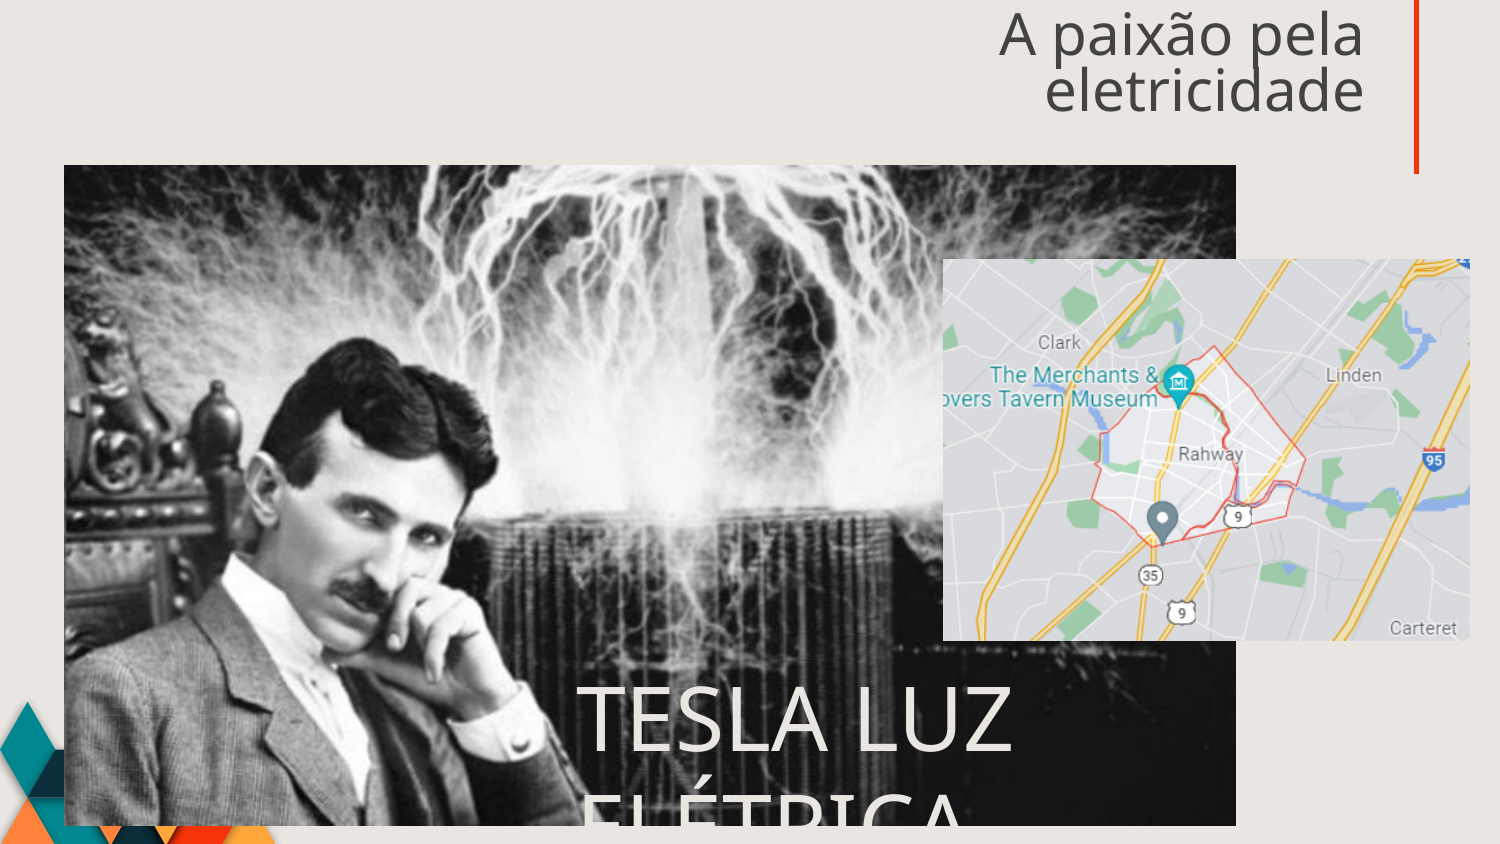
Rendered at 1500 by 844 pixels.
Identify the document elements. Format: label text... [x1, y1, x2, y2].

picture [63, 165, 1470, 826]
title A paixão pela eletricidade [758, 43, 1381, 138]
text_box TESLA LUZ ELÉTRICA [561, 654, 1248, 844]
